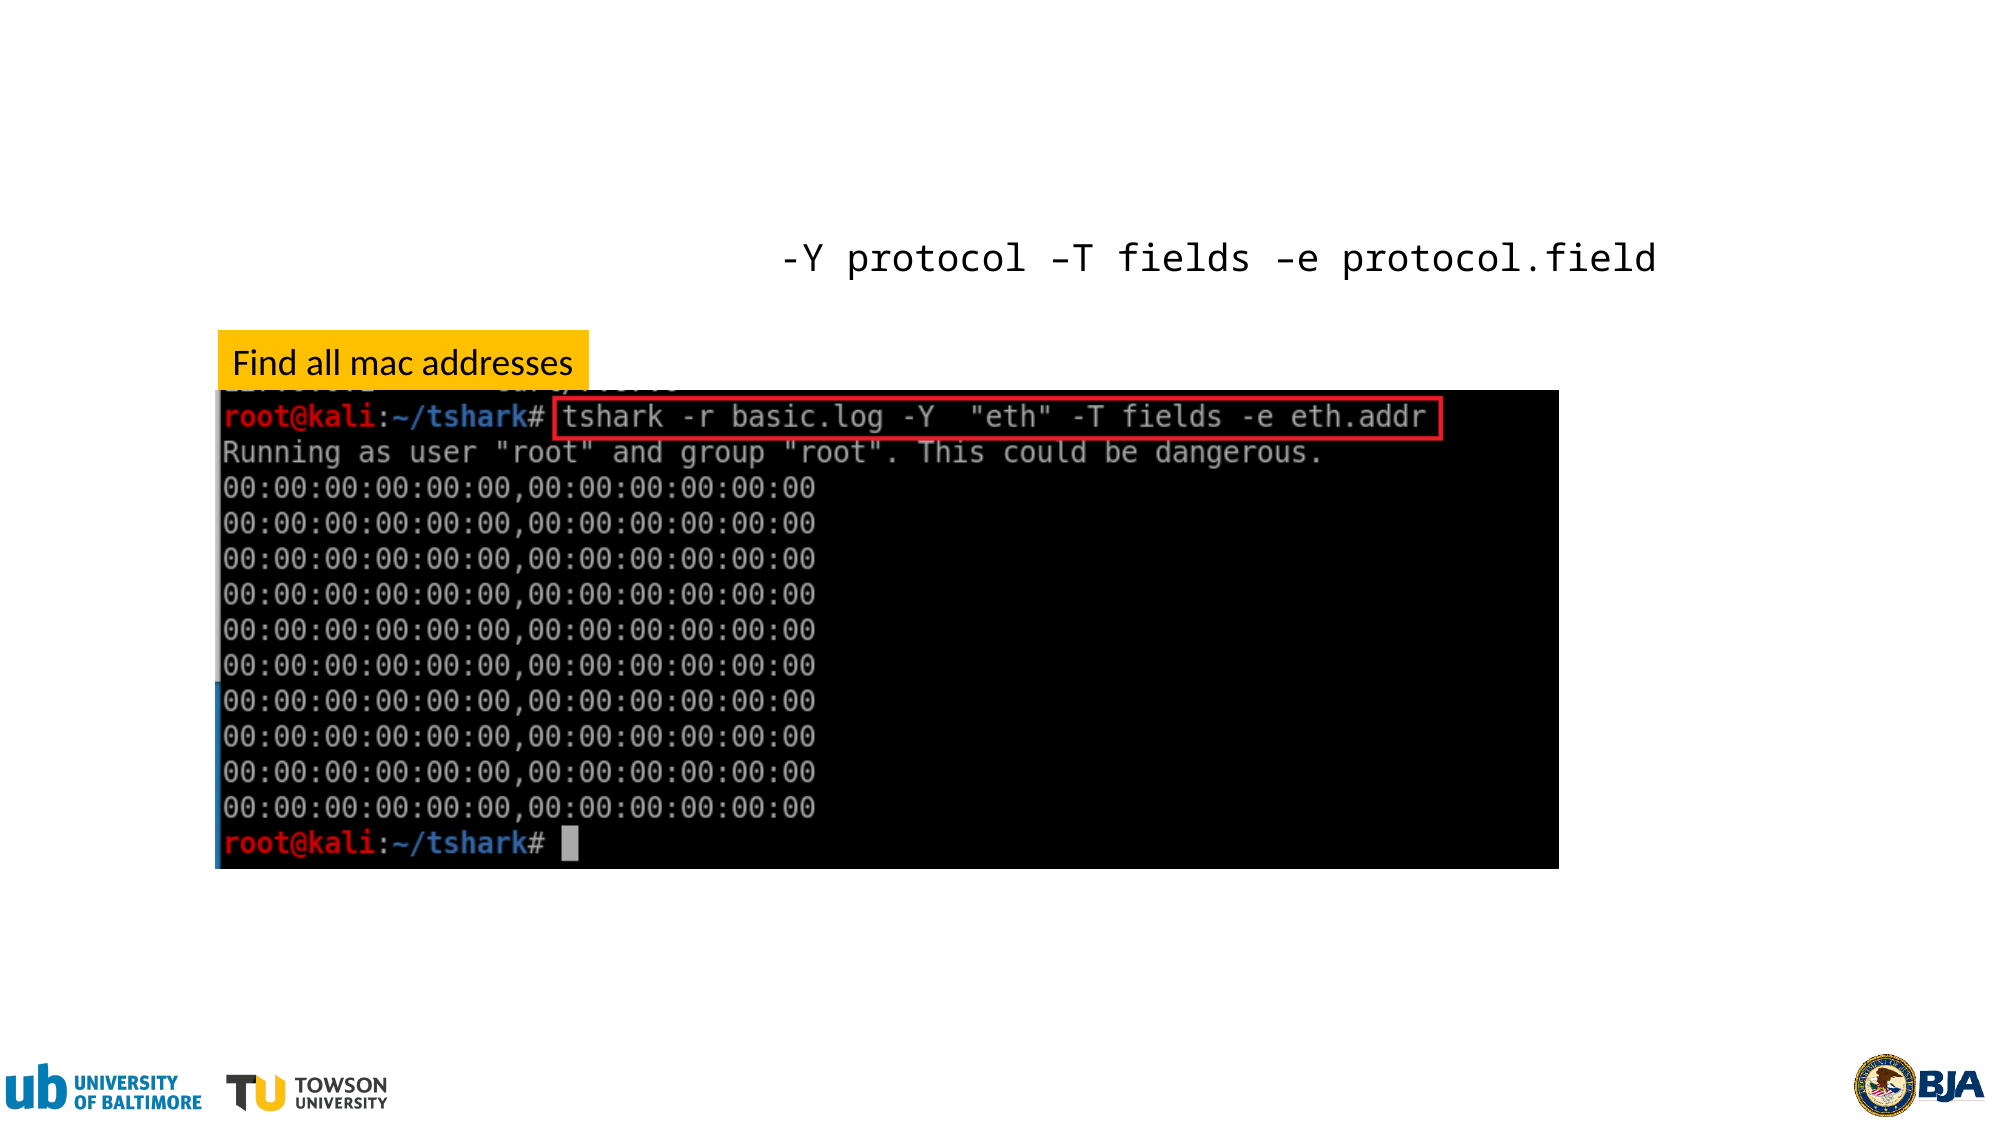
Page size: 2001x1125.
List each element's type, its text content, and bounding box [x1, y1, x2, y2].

picture [215, 390, 1559, 869]
picture [0, 1031, 407, 1125]
picture [1854, 1054, 1986, 1117]
text_box Find all mac addresses [217, 330, 589, 390]
text_box -Y protocol –T fields –e protocol.field [764, 226, 1831, 287]
